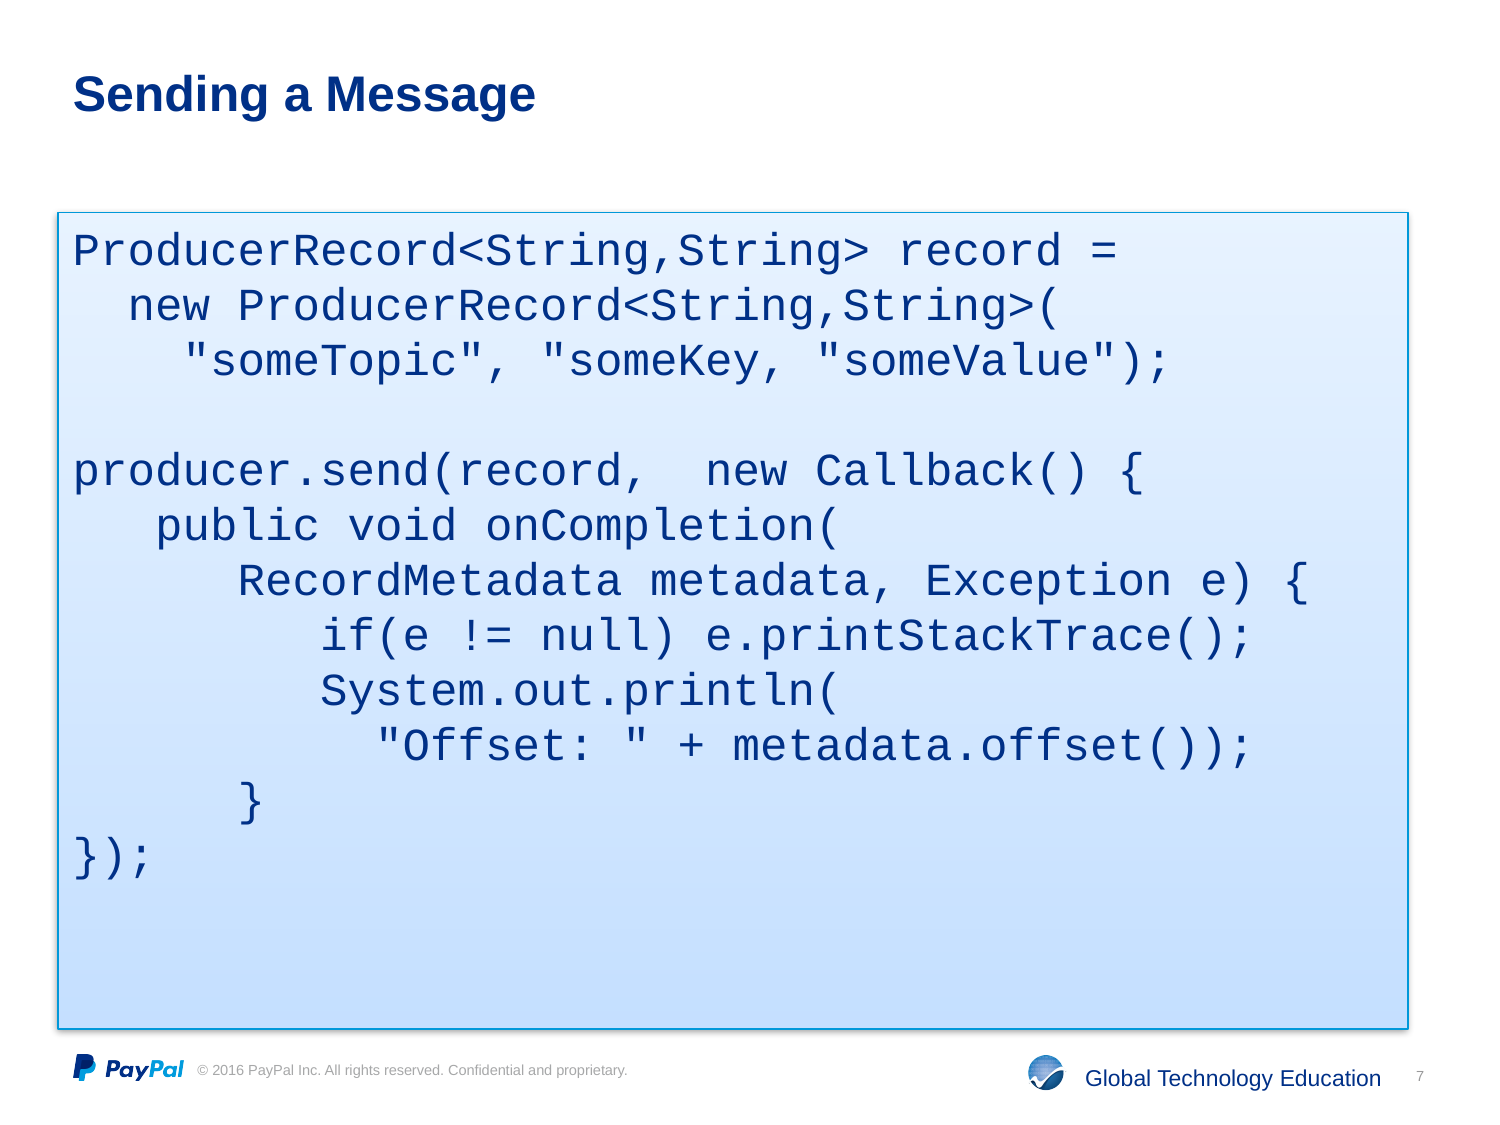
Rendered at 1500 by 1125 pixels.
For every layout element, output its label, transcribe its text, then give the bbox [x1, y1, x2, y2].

picture [73, 1054, 184, 1081]
slide_number 7 [1383, 1045, 1439, 1106]
list ProducerRecord<String,String> record = new ProducerRecord<String,String>( "someTopic", "someKey, "someValue"); producer.send(record, new Callback() { public void onCompletion( RecordMetadata metadata, Exception e) { if(e != null) e.printStackTrace(); System.out.println( "Offset: " + metadata.offset()); } }); [57, 212, 1409, 1030]
picture [1023, 1050, 1070, 1095]
title Sending a Message [58, 53, 1409, 151]
